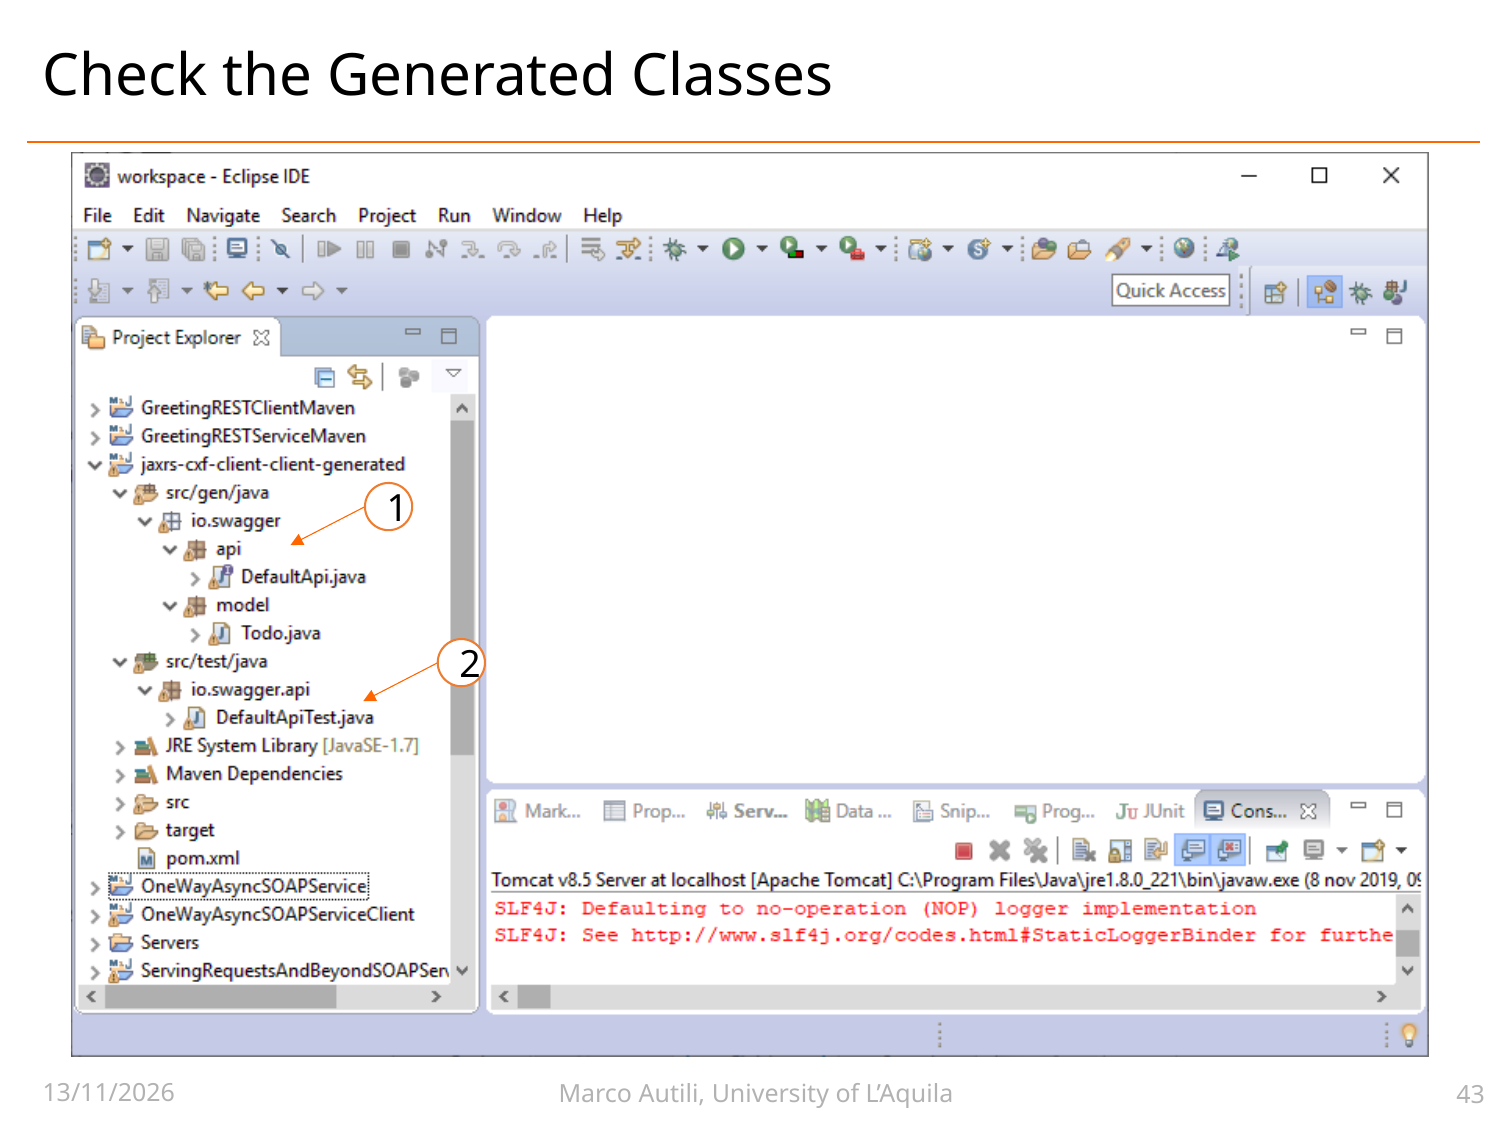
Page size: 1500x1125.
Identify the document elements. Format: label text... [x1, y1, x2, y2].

picture [71, 152, 1429, 1058]
footer Marco Autili, University of L’Aquila [419, 1062, 1094, 1123]
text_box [363, 662, 438, 702]
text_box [290, 506, 365, 546]
title Check the Generated Classes [27, 14, 1480, 138]
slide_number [27, 1064, 365, 1124]
slide_number 43 [1162, 1065, 1500, 1125]
